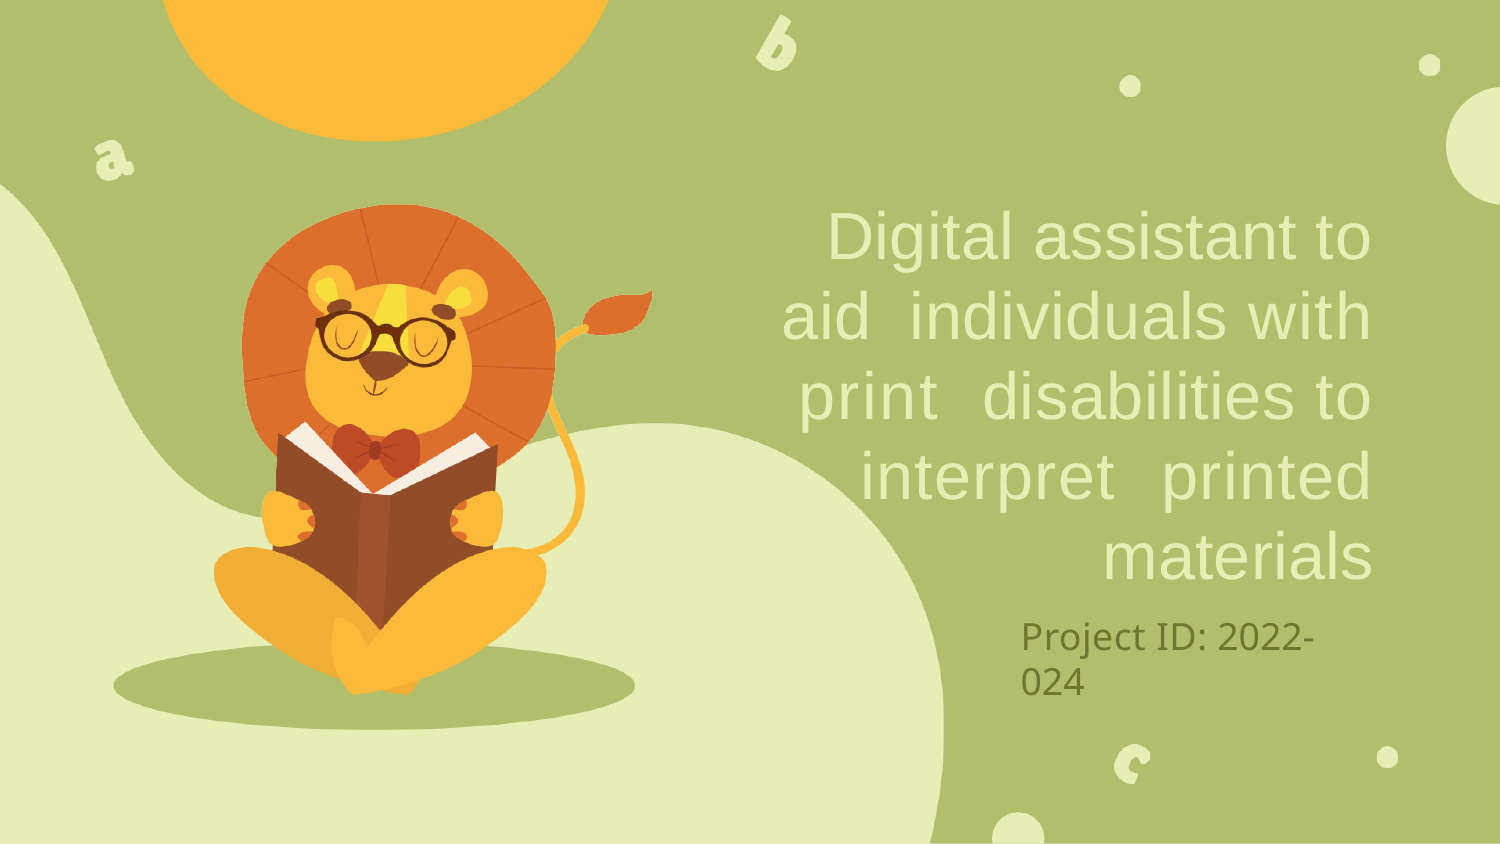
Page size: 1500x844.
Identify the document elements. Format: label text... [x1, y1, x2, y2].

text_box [0, 0, 945, 844]
text_box Project ID: 2022-024 [1018, 610, 1375, 703]
text_box [992, 812, 1045, 844]
text_box [1418, 54, 1441, 76]
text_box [312, 14, 797, 370]
text_box [1114, 744, 1151, 784]
text_box Digital assistant to aid individuals with print disabilities to interpret printed materials [948, 190, 1375, 593]
text_box [1119, 75, 1141, 97]
text_box [1376, 746, 1398, 768]
text_box [1446, 86, 1500, 205]
